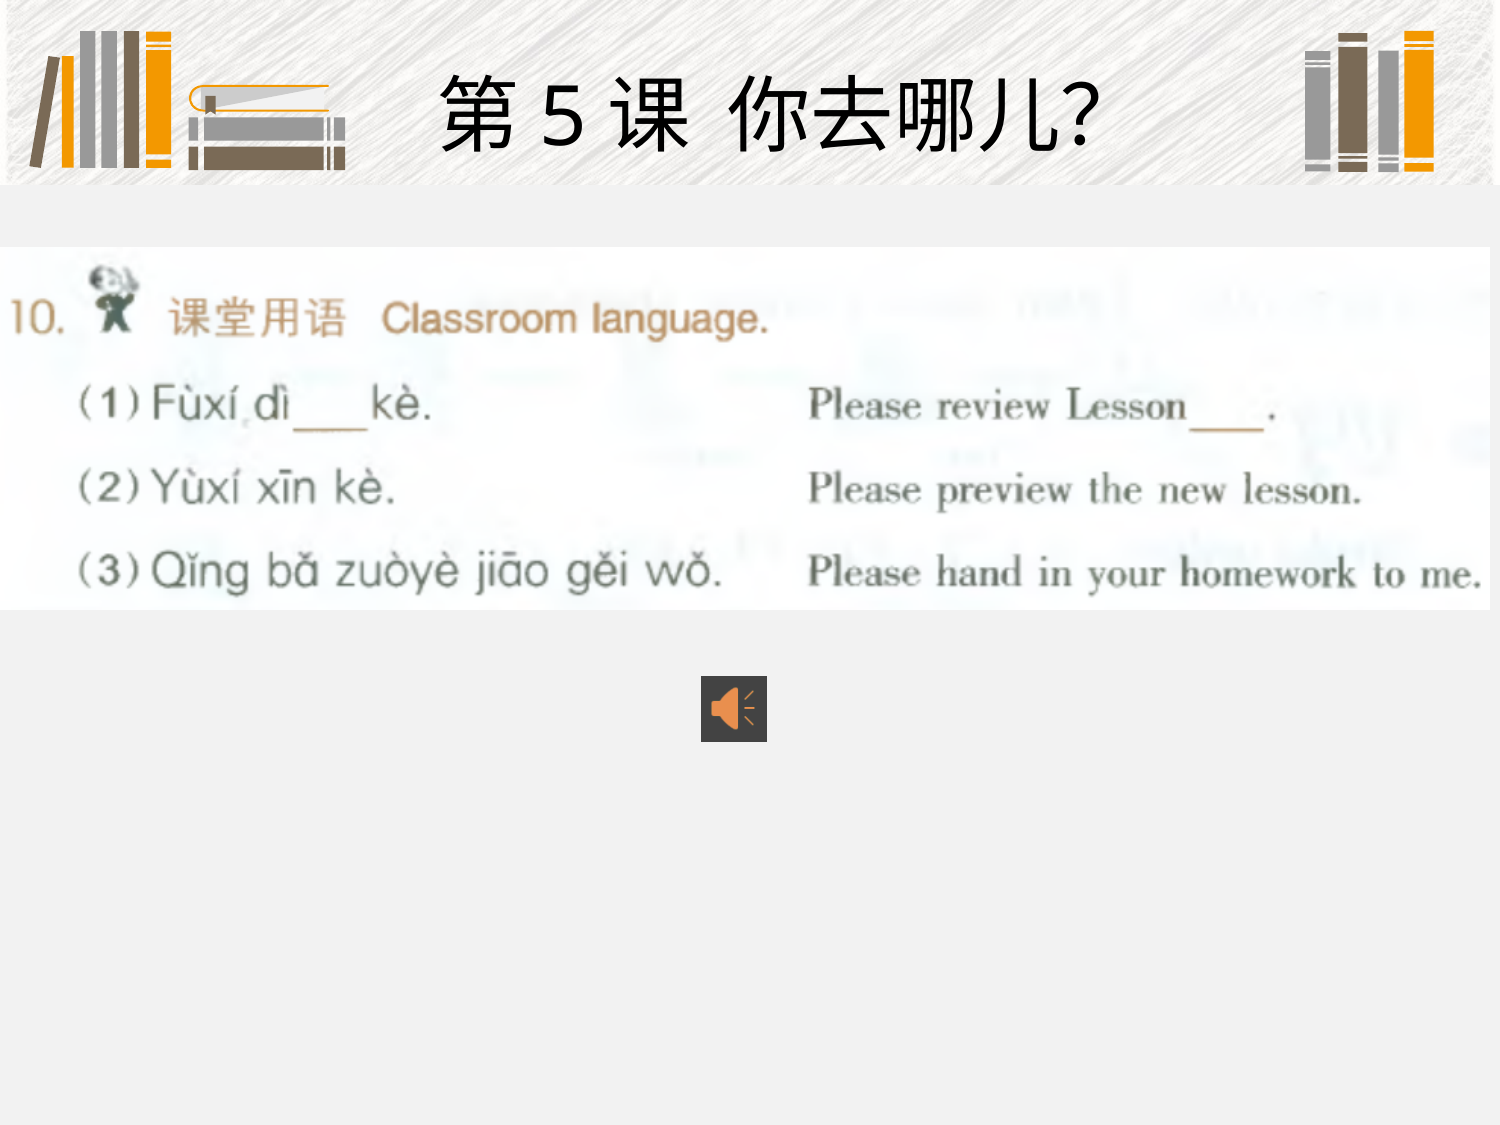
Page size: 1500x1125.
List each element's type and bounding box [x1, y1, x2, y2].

picture [0, 247, 1491, 611]
picture [699, 675, 768, 744]
text_box [1304, 30, 1435, 173]
picture [0, 0, 1500, 185]
text_box [29, 30, 346, 171]
